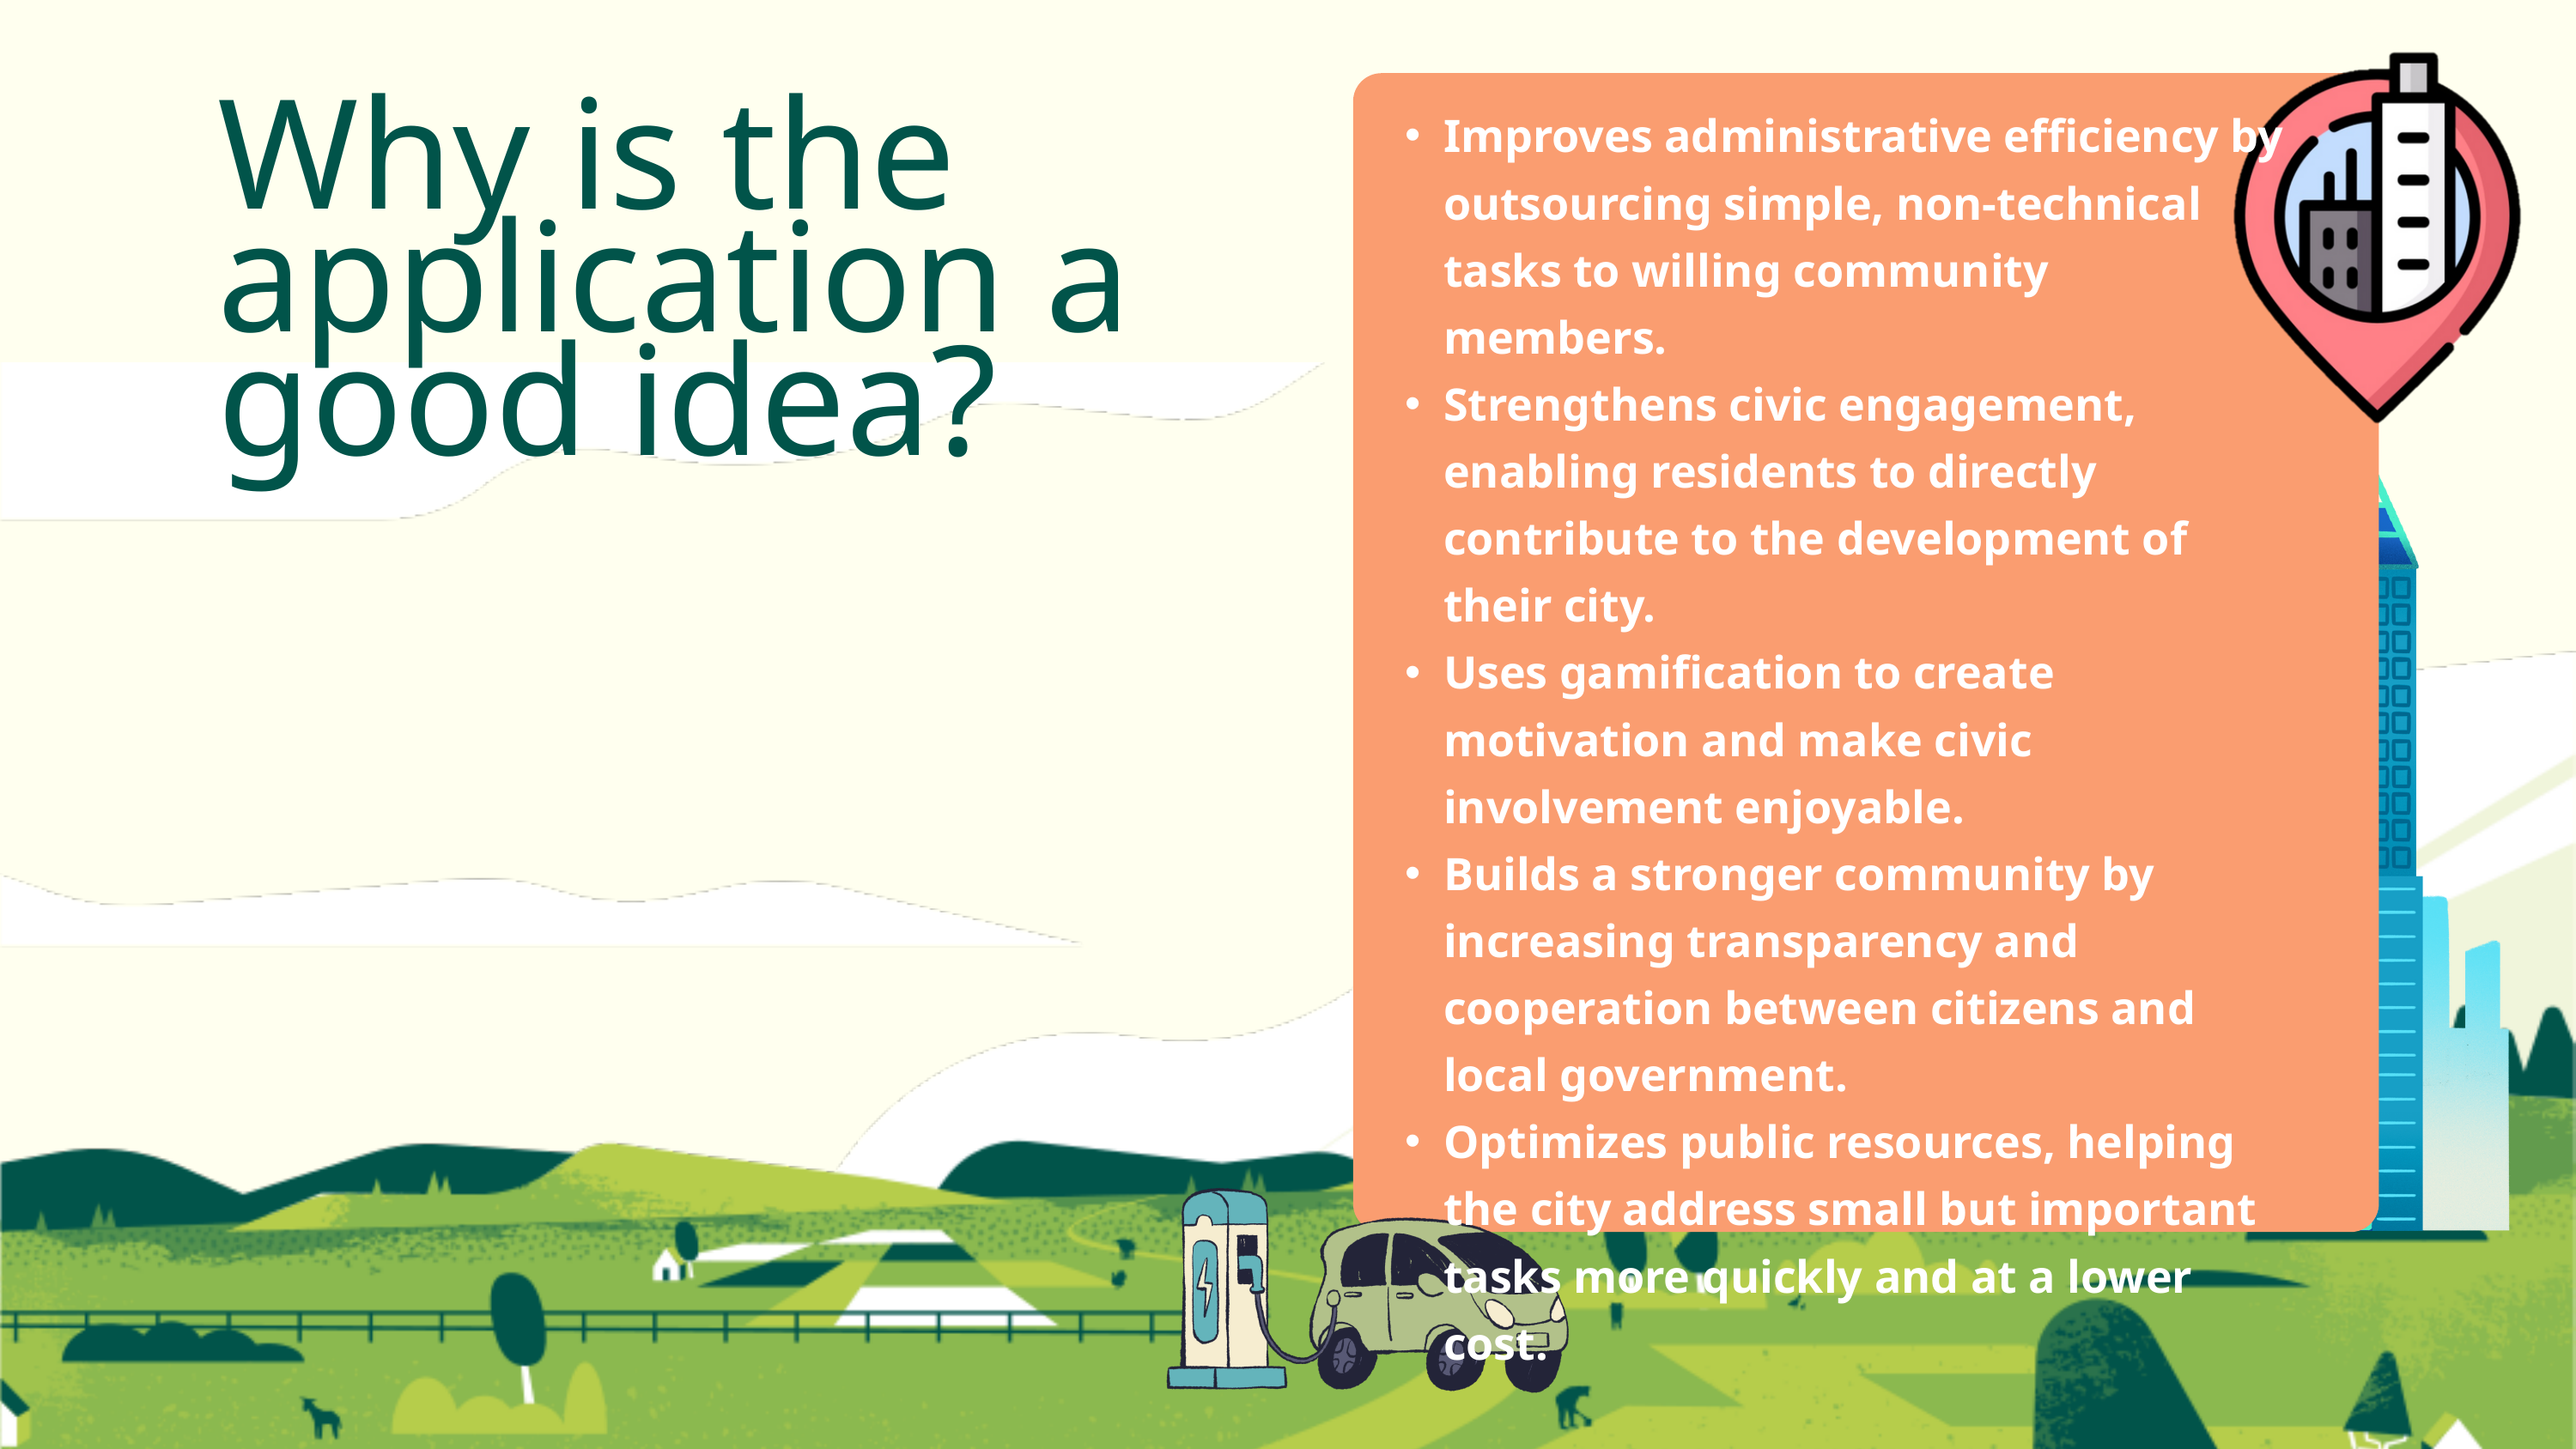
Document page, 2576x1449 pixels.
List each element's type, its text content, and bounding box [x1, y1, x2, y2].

text_box [0, 362, 2576, 1449]
text_box [2383, 476, 2512, 1231]
text_box Improves administrative efficiency by outsourcing simple, non-technical tasks to willing community members. Strengthens civic engagement, enabling residents to directly contribute to the development of their city. Uses gamification to create motivation and make civic involvement enjoyable. Builds a stronger community by increasing transparency and cooperation between citizens and local government. Optimizes public resources, helping the city address small but important tasks more quickly and at a lower cost. [1367, 1239, 2284, 1436]
text_box Why is the application a good idea? [217, 116, 1315, 486]
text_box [1352, 72, 2379, 1233]
text_box [1164, 1186, 1367, 1394]
text_box [2141, 0, 2576, 476]
